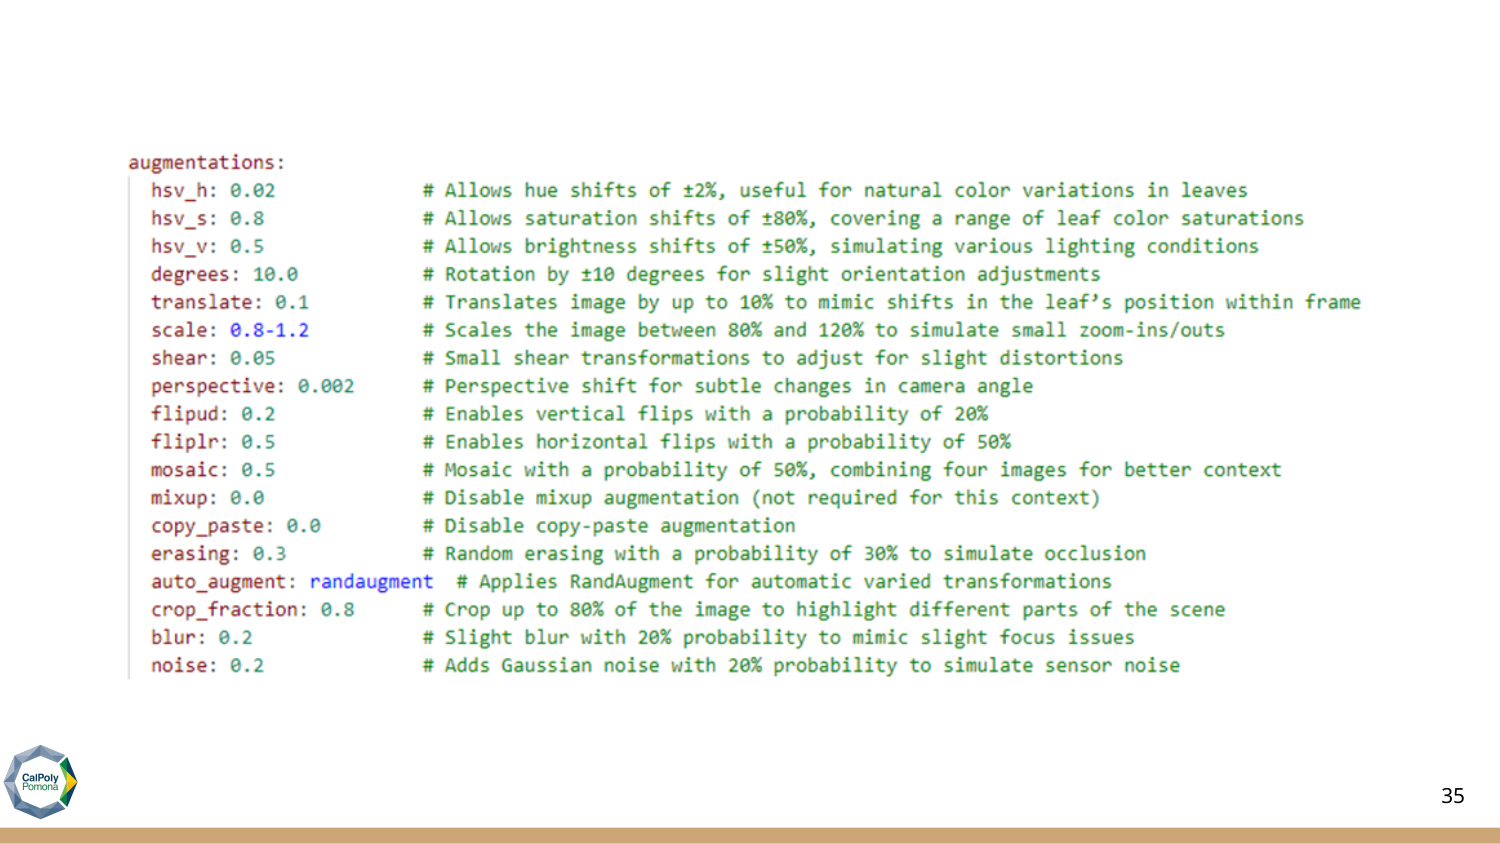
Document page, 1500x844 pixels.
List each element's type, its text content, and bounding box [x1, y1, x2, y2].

picture [121, 147, 1379, 697]
picture [0, 742, 111, 822]
slide_number 35 [1389, 764, 1480, 830]
